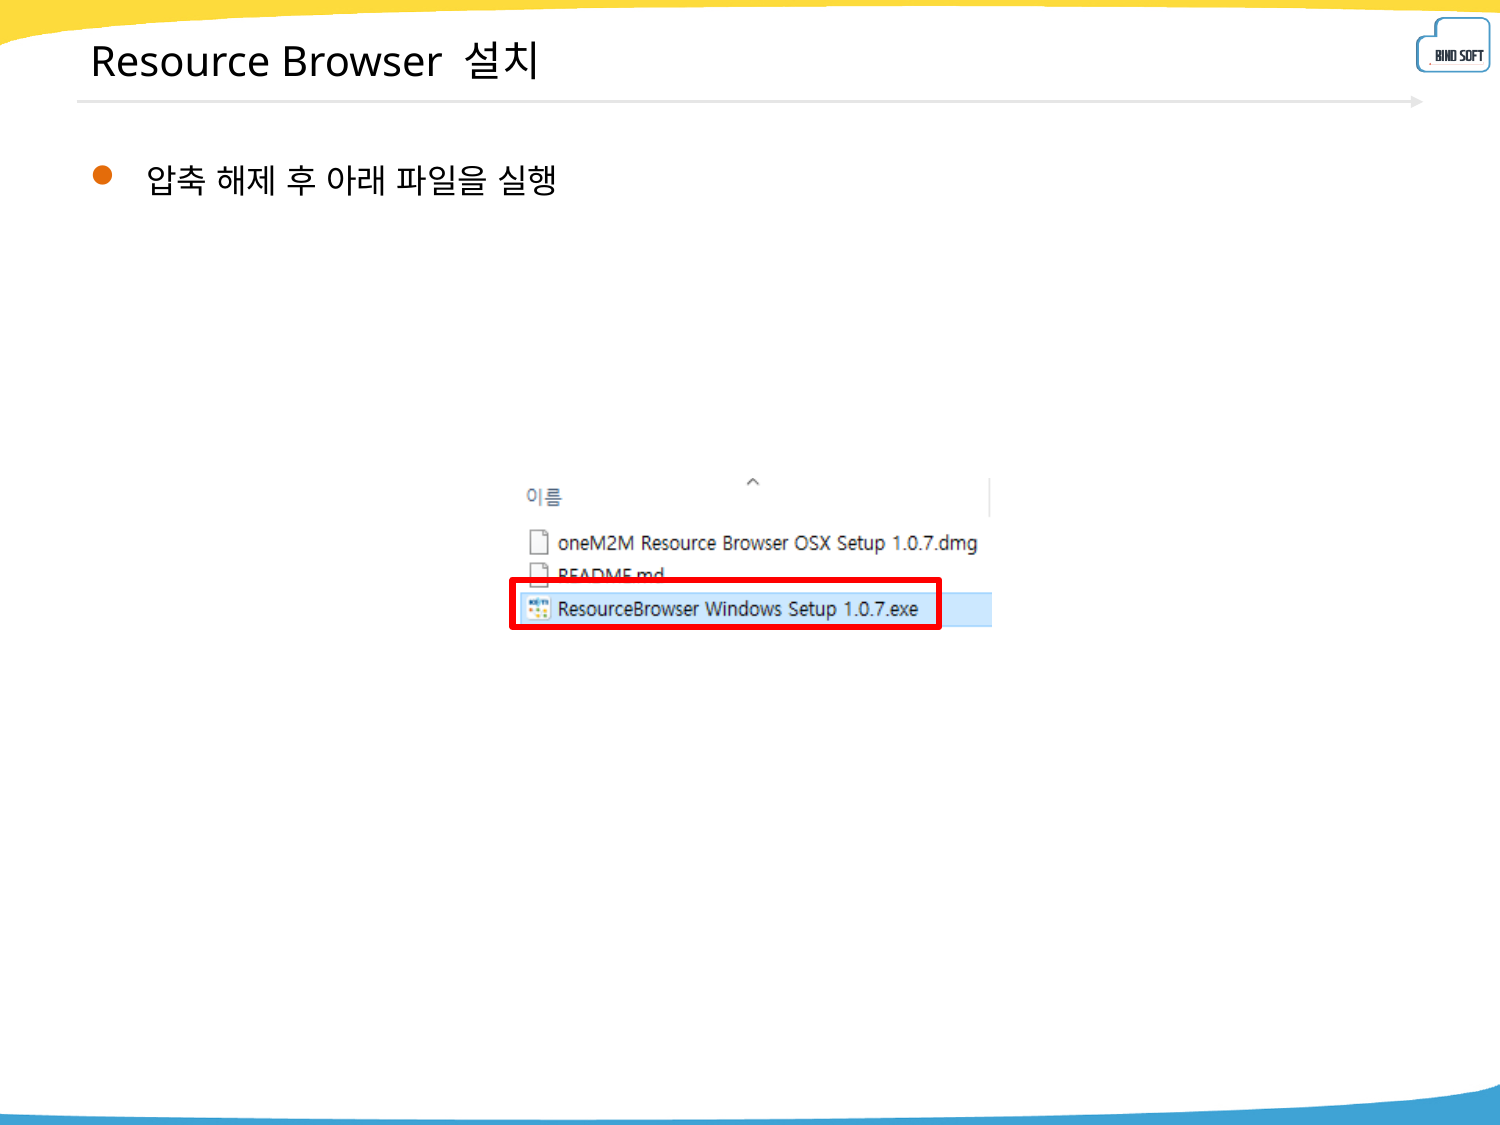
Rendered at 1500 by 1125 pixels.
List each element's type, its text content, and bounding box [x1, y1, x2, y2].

title Resource Browser 설치 [75, 11, 1425, 108]
list 압축 해제 후 아래 파일을 실행 [75, 152, 1425, 1055]
picture [508, 478, 992, 647]
picture [0, 1084, 1500, 1125]
picture [0, 0, 1500, 74]
